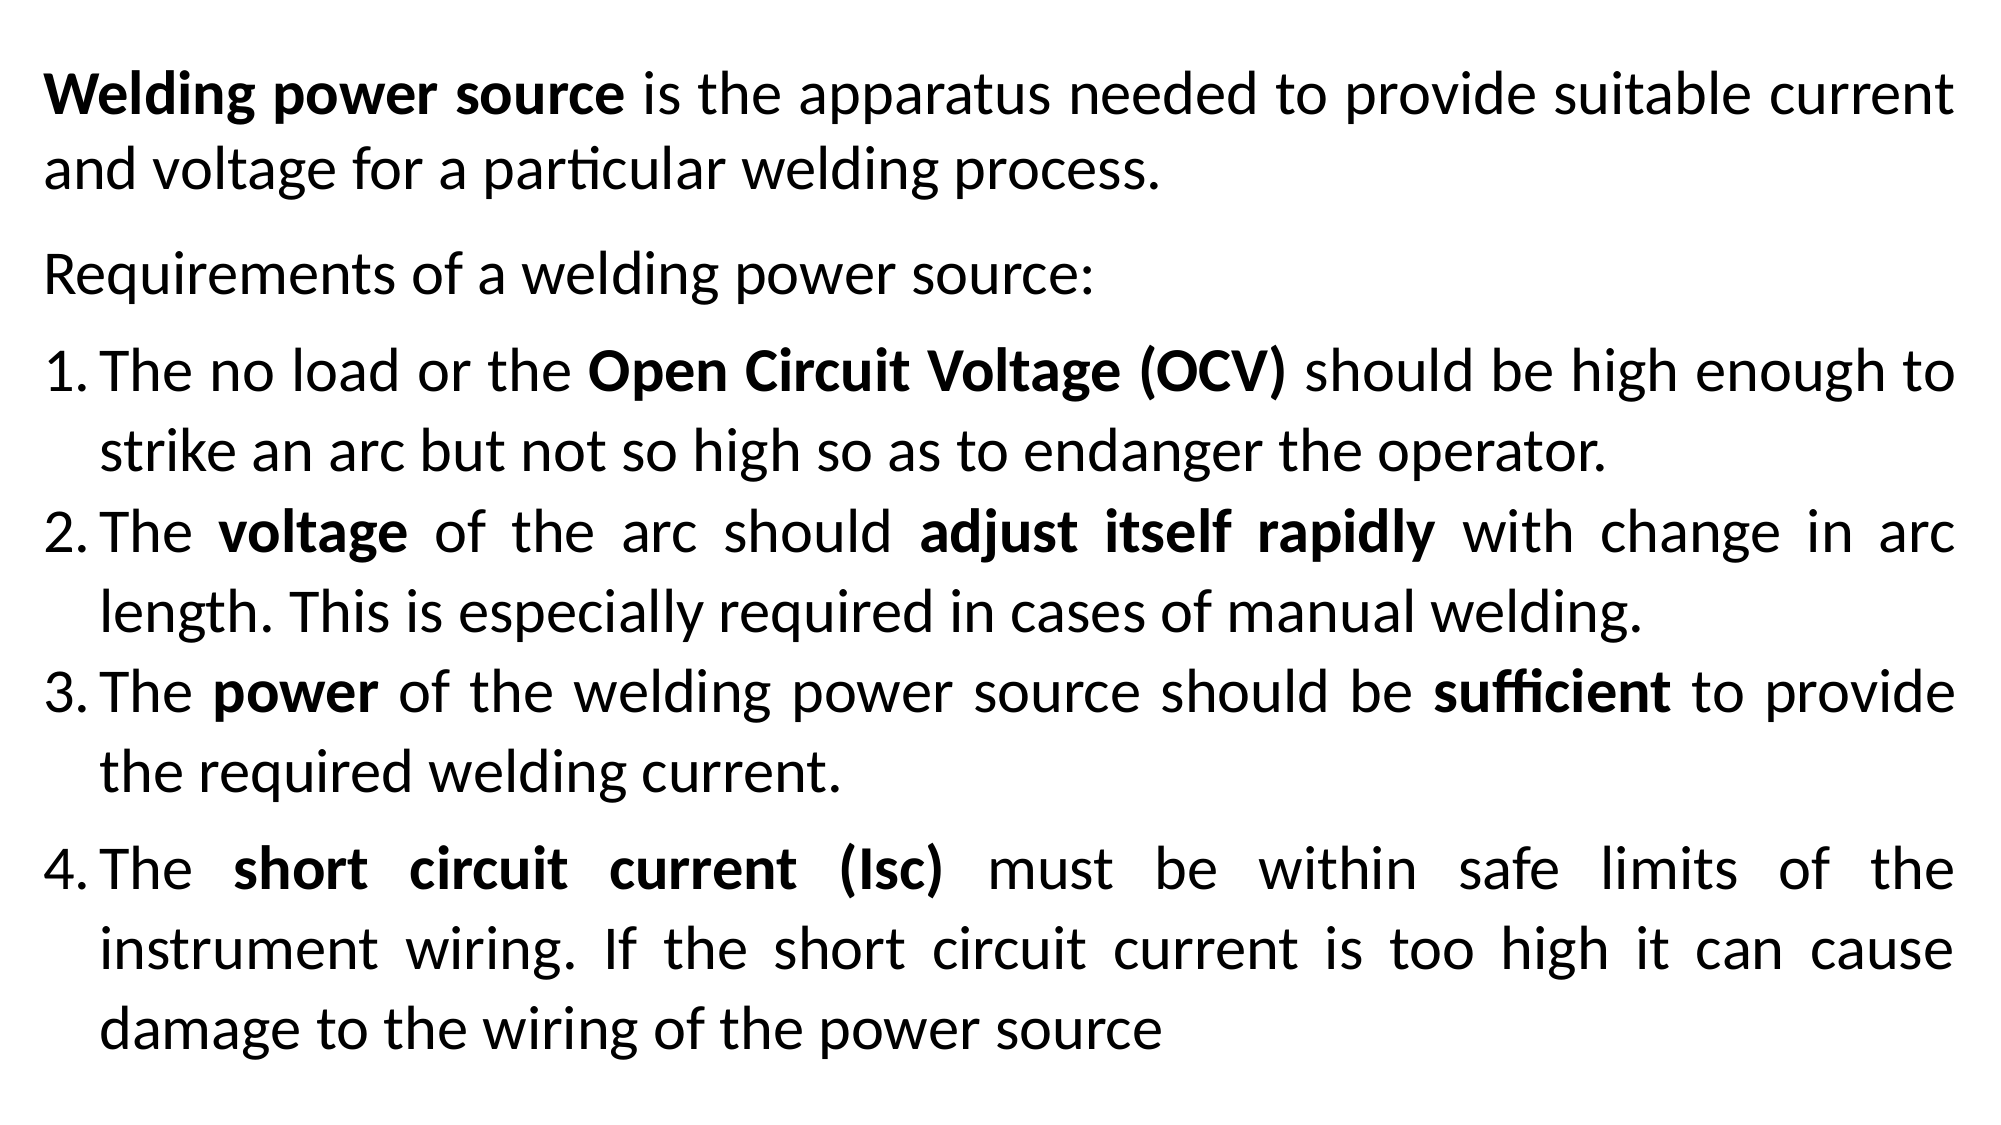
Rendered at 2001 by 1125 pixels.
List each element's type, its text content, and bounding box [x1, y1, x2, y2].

text_box Welding power source is the apparatus needed to provide suitable current and voltage for a particular welding process. Requirements of a welding power source: The no load or the Open Circuit Voltage (OCV) should be high enough to strike an arc but not so high so as to endanger the operator. The voltage of the arc should adjust itself rapidly with change in arc length. This is especially required in cases of manual welding. The power of the welding power source should be sufficient to provide the required welding current. The short circuit current (Isc) must be within safe limits of the instrument wiring. If the short circuit current is too high it can cause damage to the wiring of the power source [28, 45, 1972, 1070]
